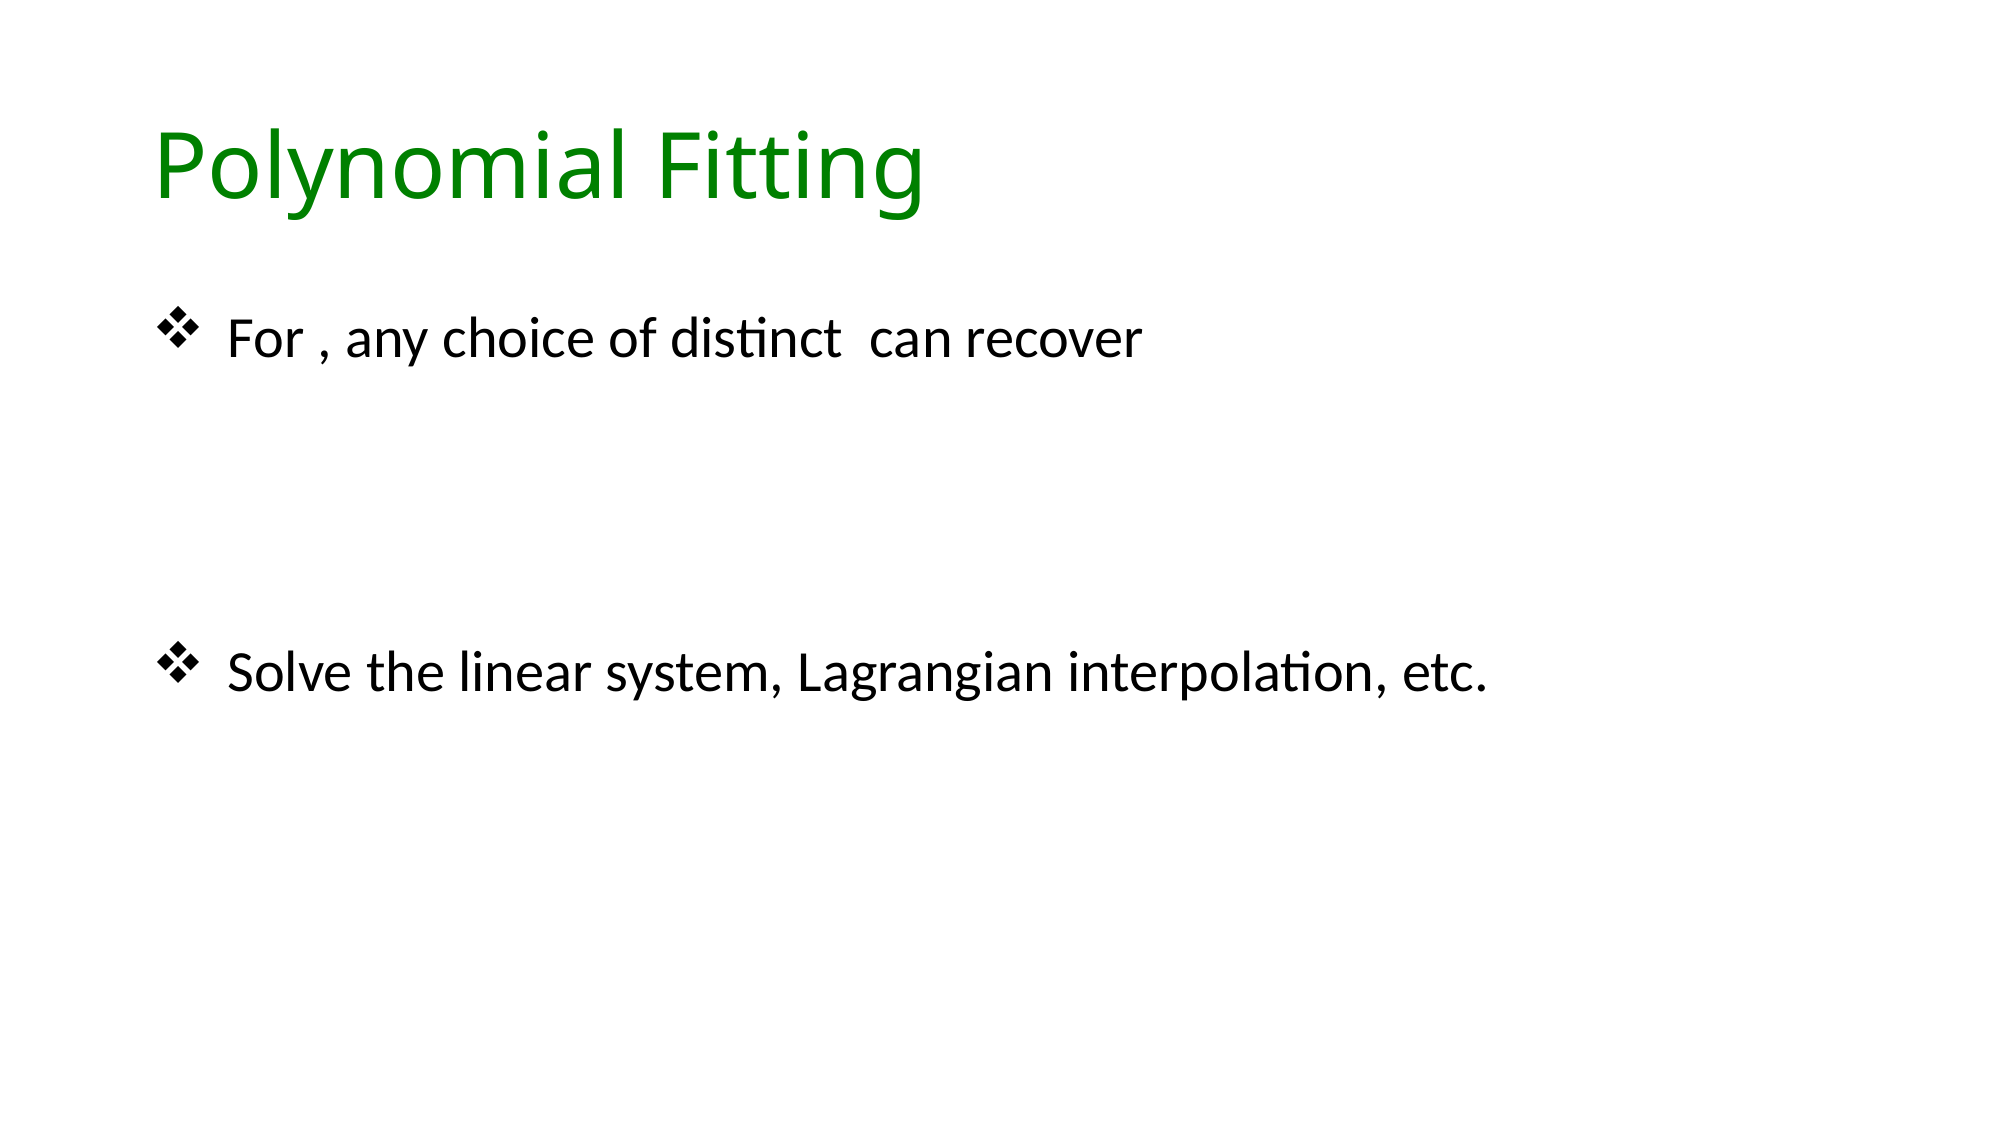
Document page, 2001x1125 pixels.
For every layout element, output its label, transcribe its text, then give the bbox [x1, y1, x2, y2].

text_box [794, 299, 1730, 396]
title Polynomial Fitting [137, 59, 1863, 278]
